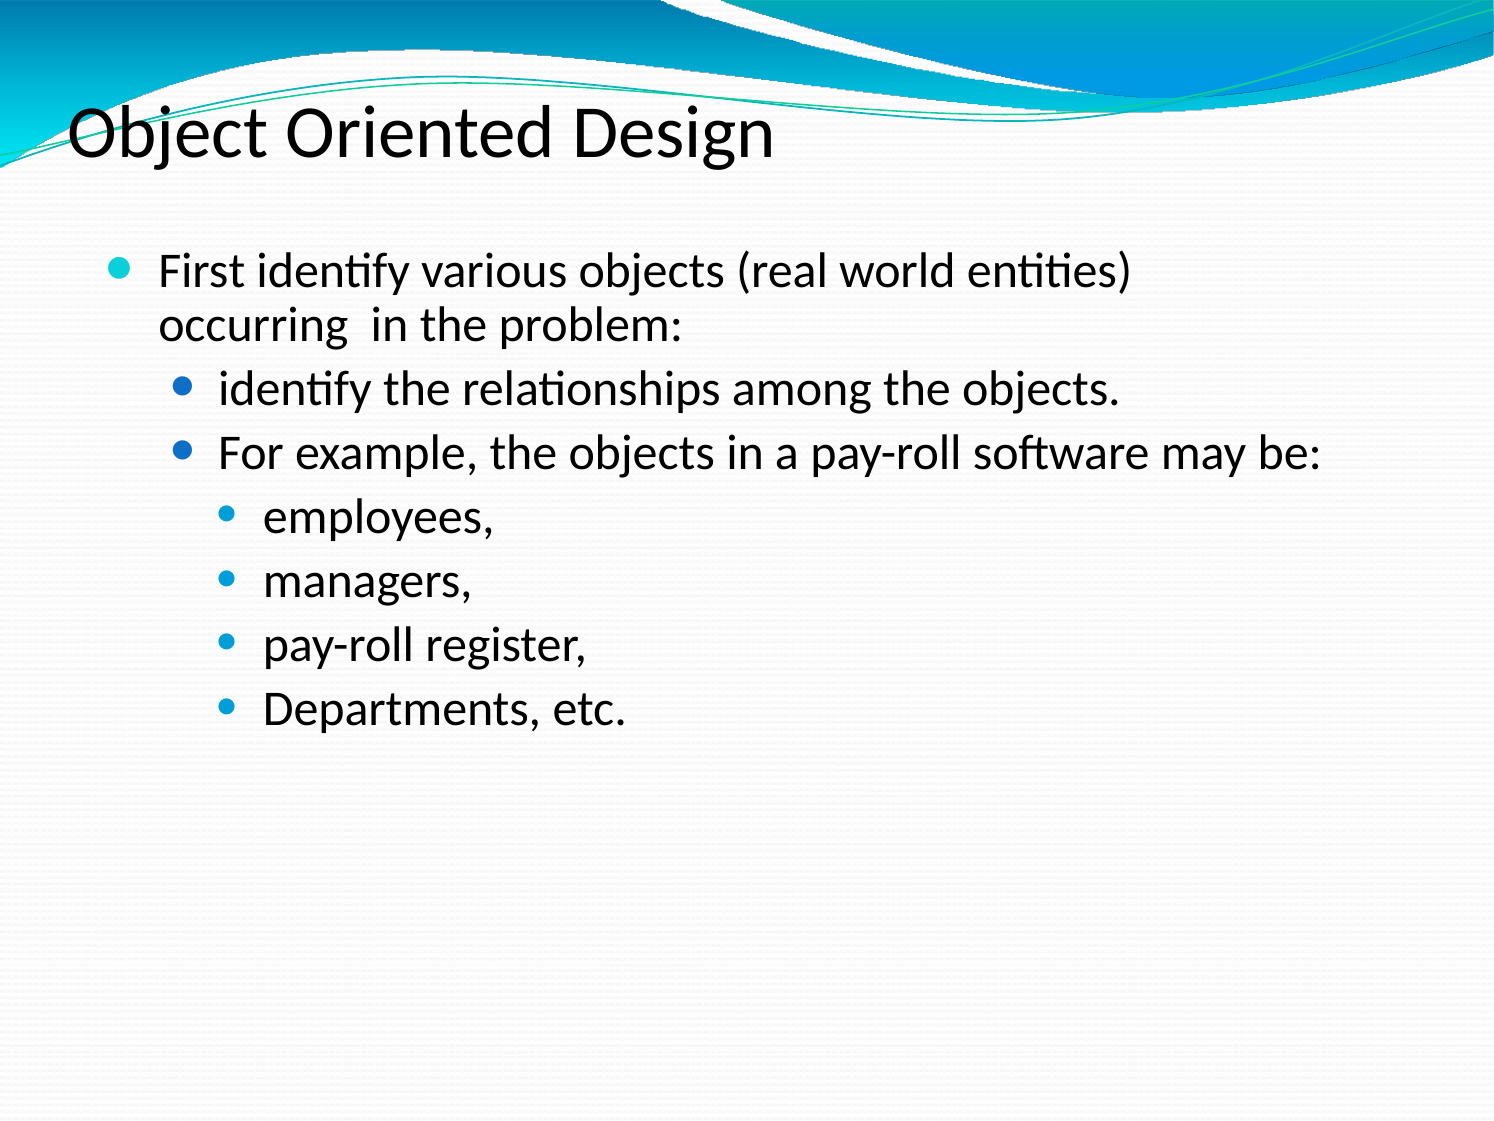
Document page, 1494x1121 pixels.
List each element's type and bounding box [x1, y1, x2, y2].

text_box [0, 0, 1494, 1121]
